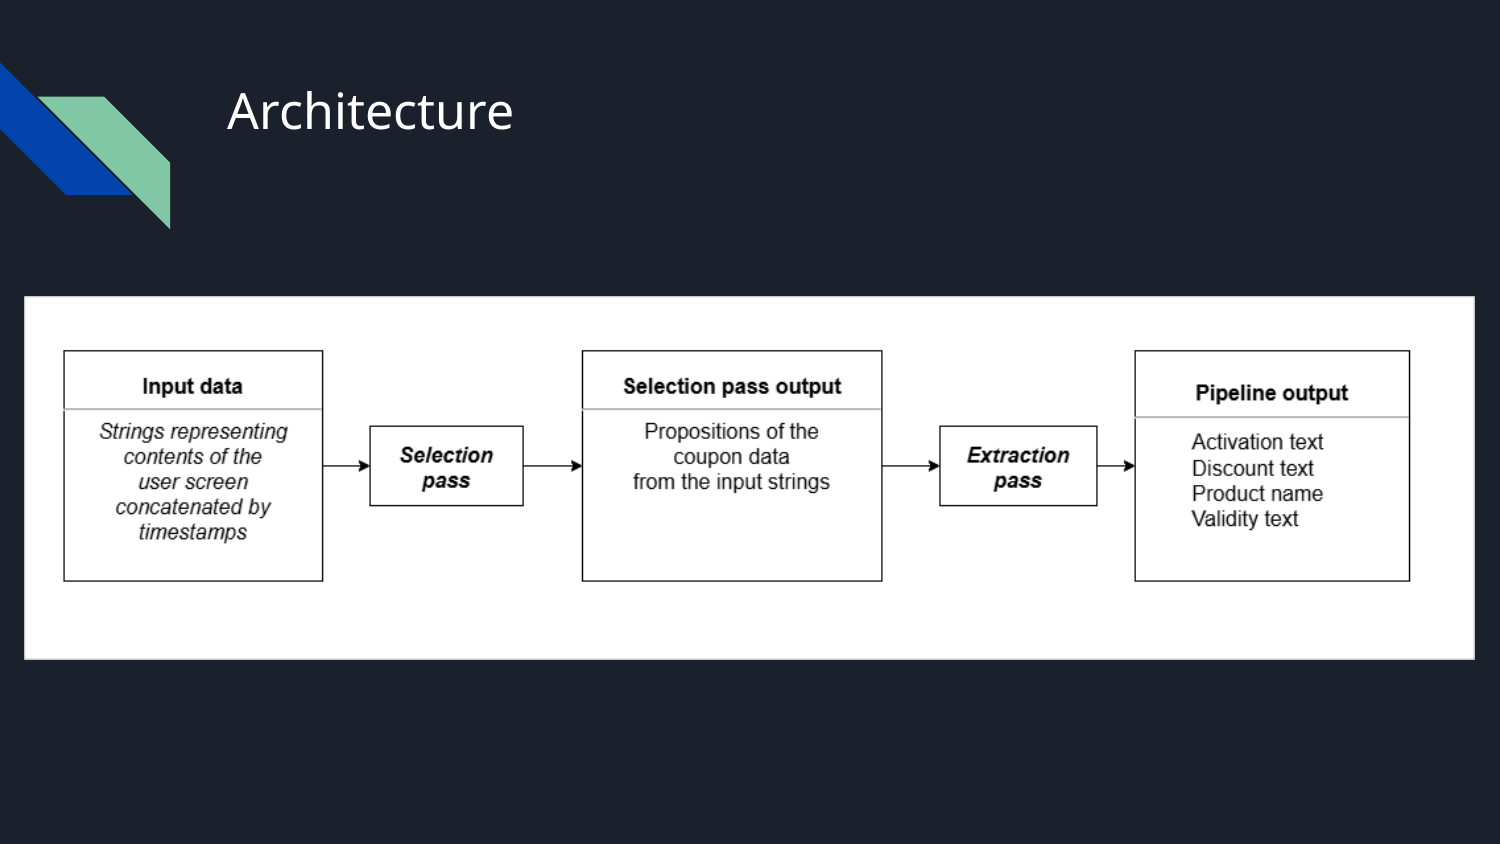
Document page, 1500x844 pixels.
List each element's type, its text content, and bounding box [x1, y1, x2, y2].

title Architecture [212, 64, 1368, 215]
picture [24, 296, 1476, 660]
